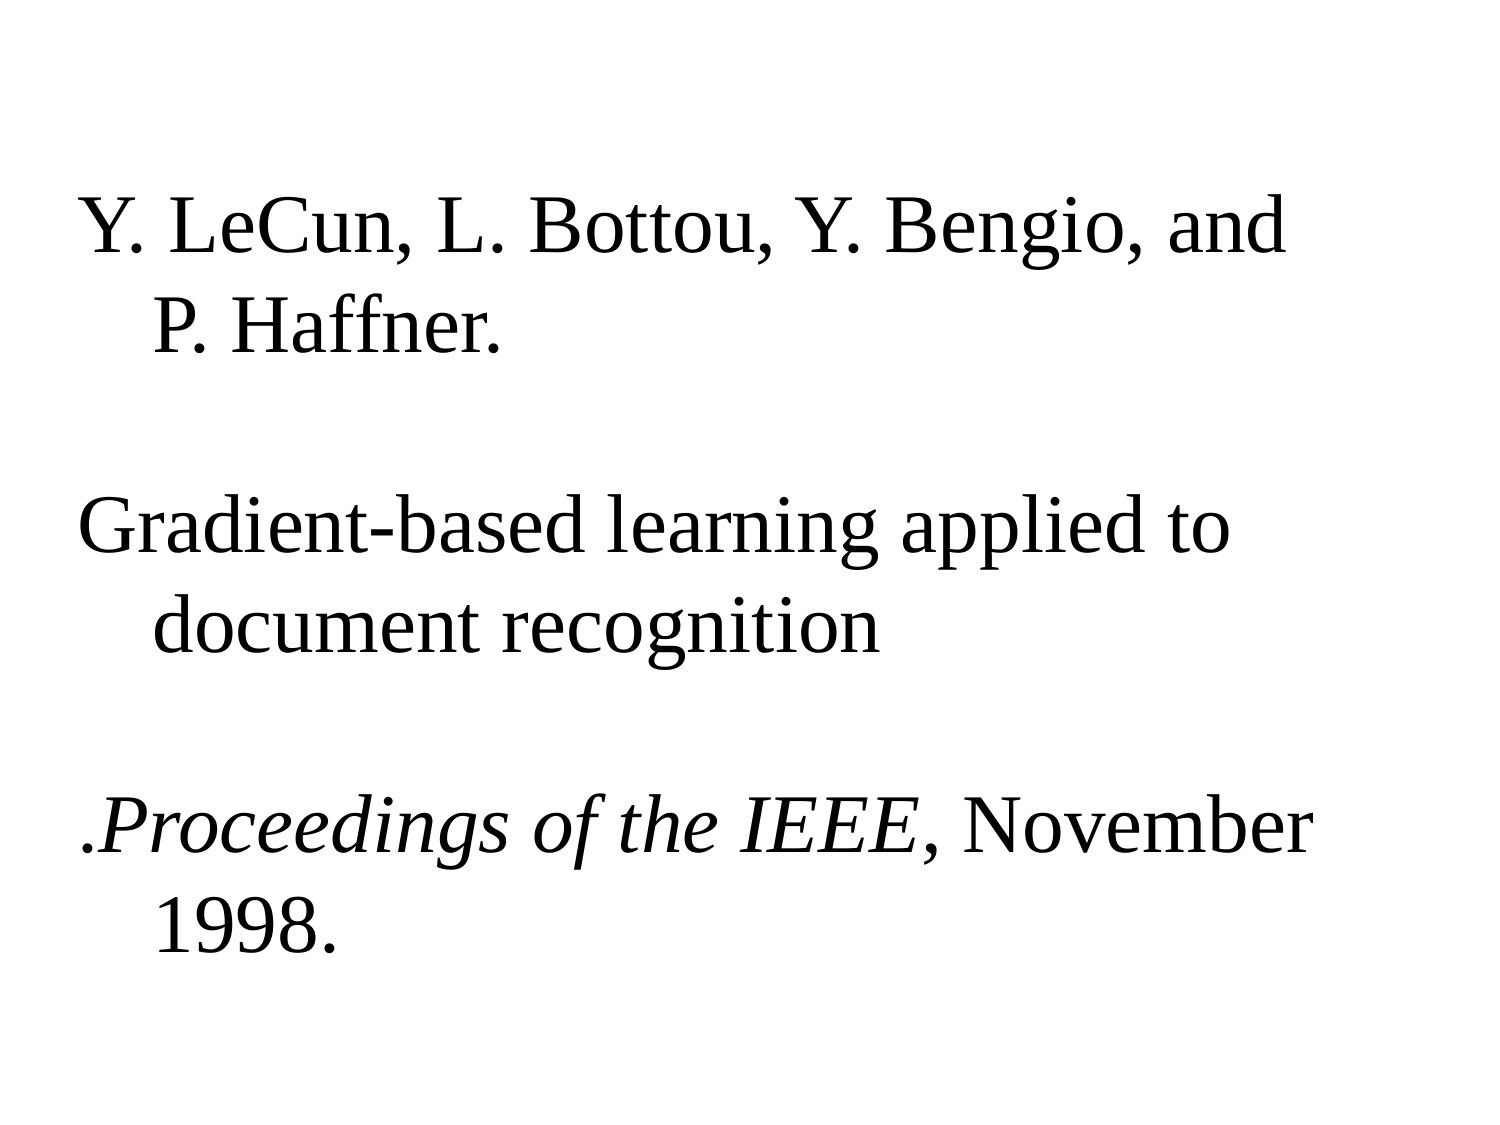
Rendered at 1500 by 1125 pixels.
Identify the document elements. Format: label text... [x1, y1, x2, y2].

text_box Y. LeCun, L. Bottou, Y. Bengio, and P. Haffner. Gradient-based learning applied to document recognition .Proceedings of the IEEE, November 1998. [62, 116, 1500, 1022]
